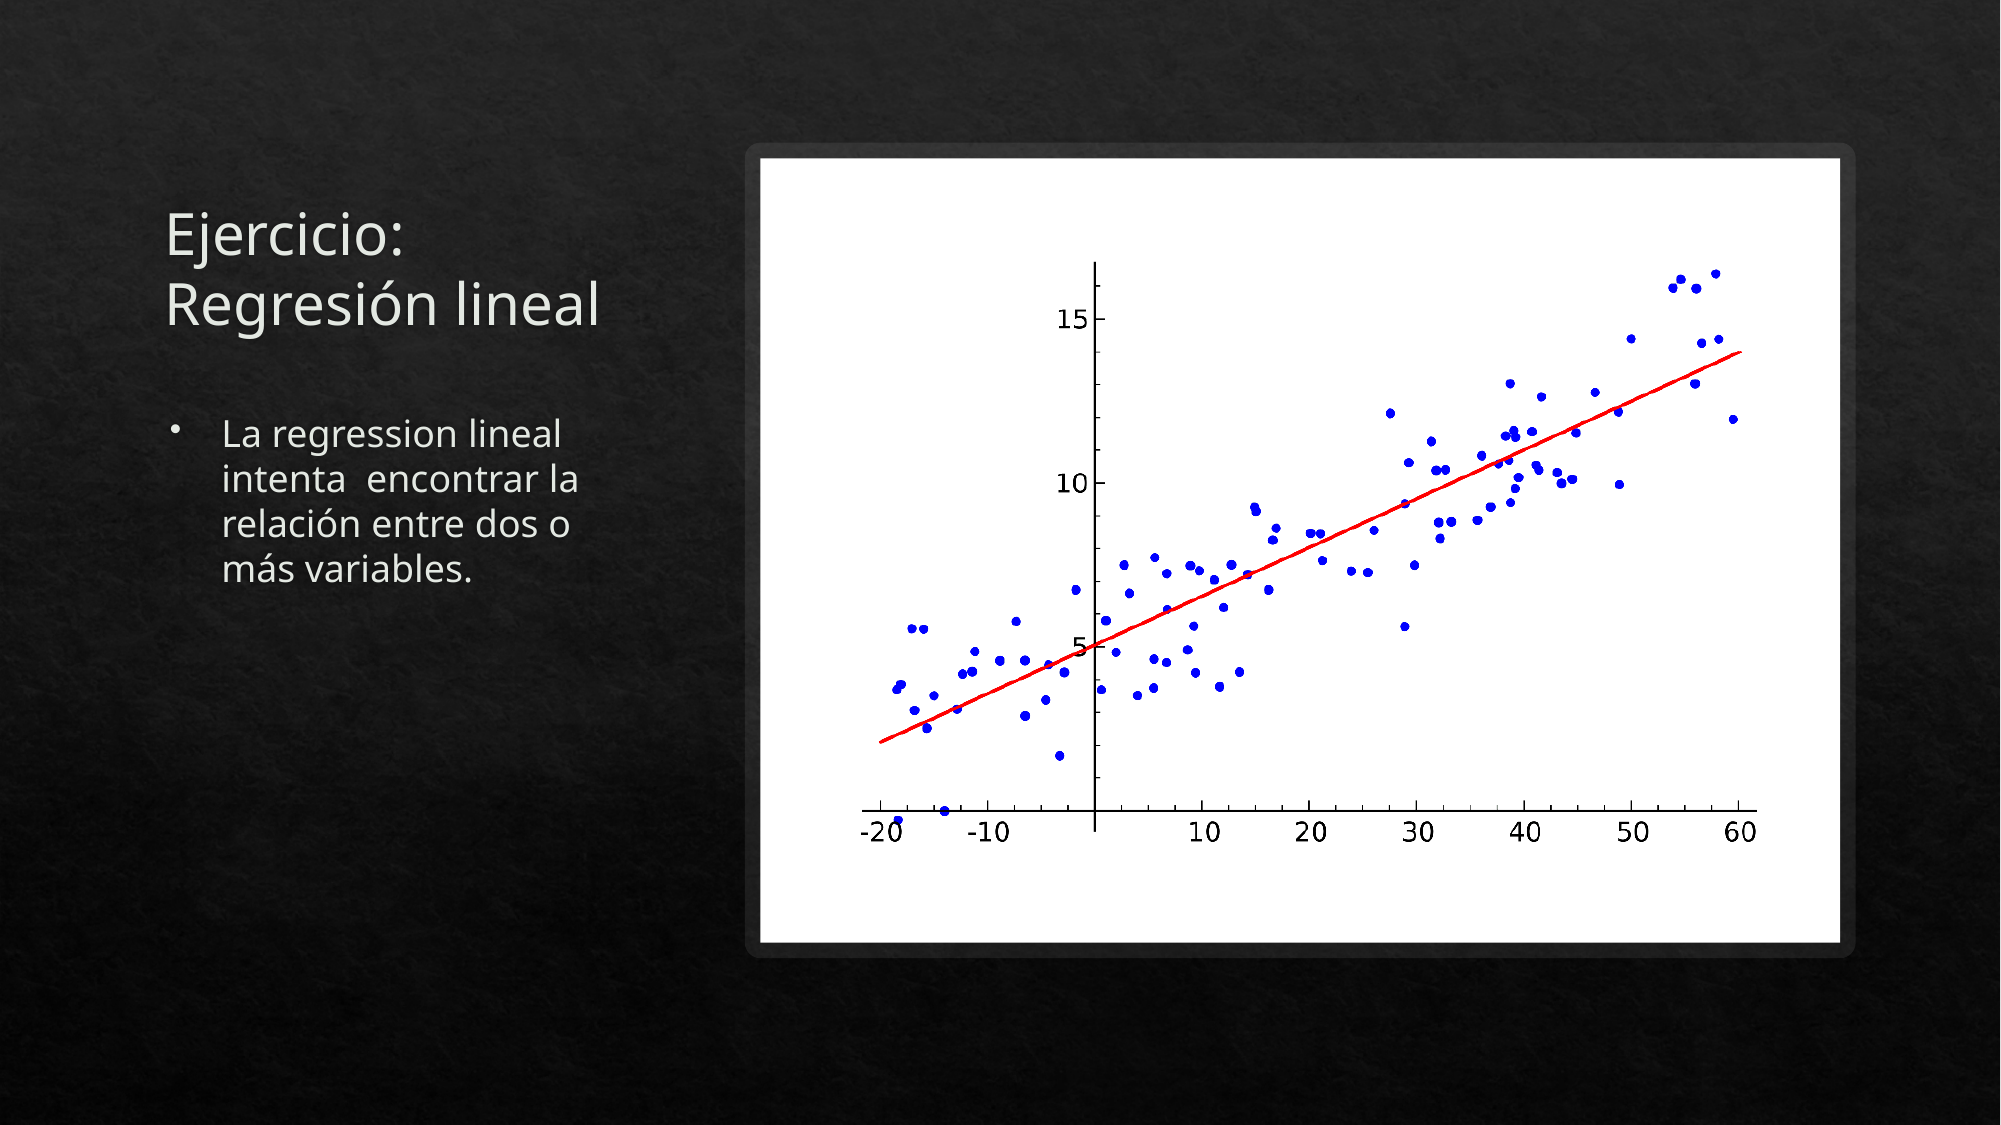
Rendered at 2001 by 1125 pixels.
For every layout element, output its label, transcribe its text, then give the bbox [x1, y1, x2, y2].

title Ejercicio: Regresión lineal [149, 158, 668, 377]
picture [839, 242, 1772, 858]
list La regression lineal intenta encontrar la relación entre dos o más variables. [149, 401, 668, 950]
text_box [0, 0, 2000, 1125]
text_box [759, 157, 1841, 944]
